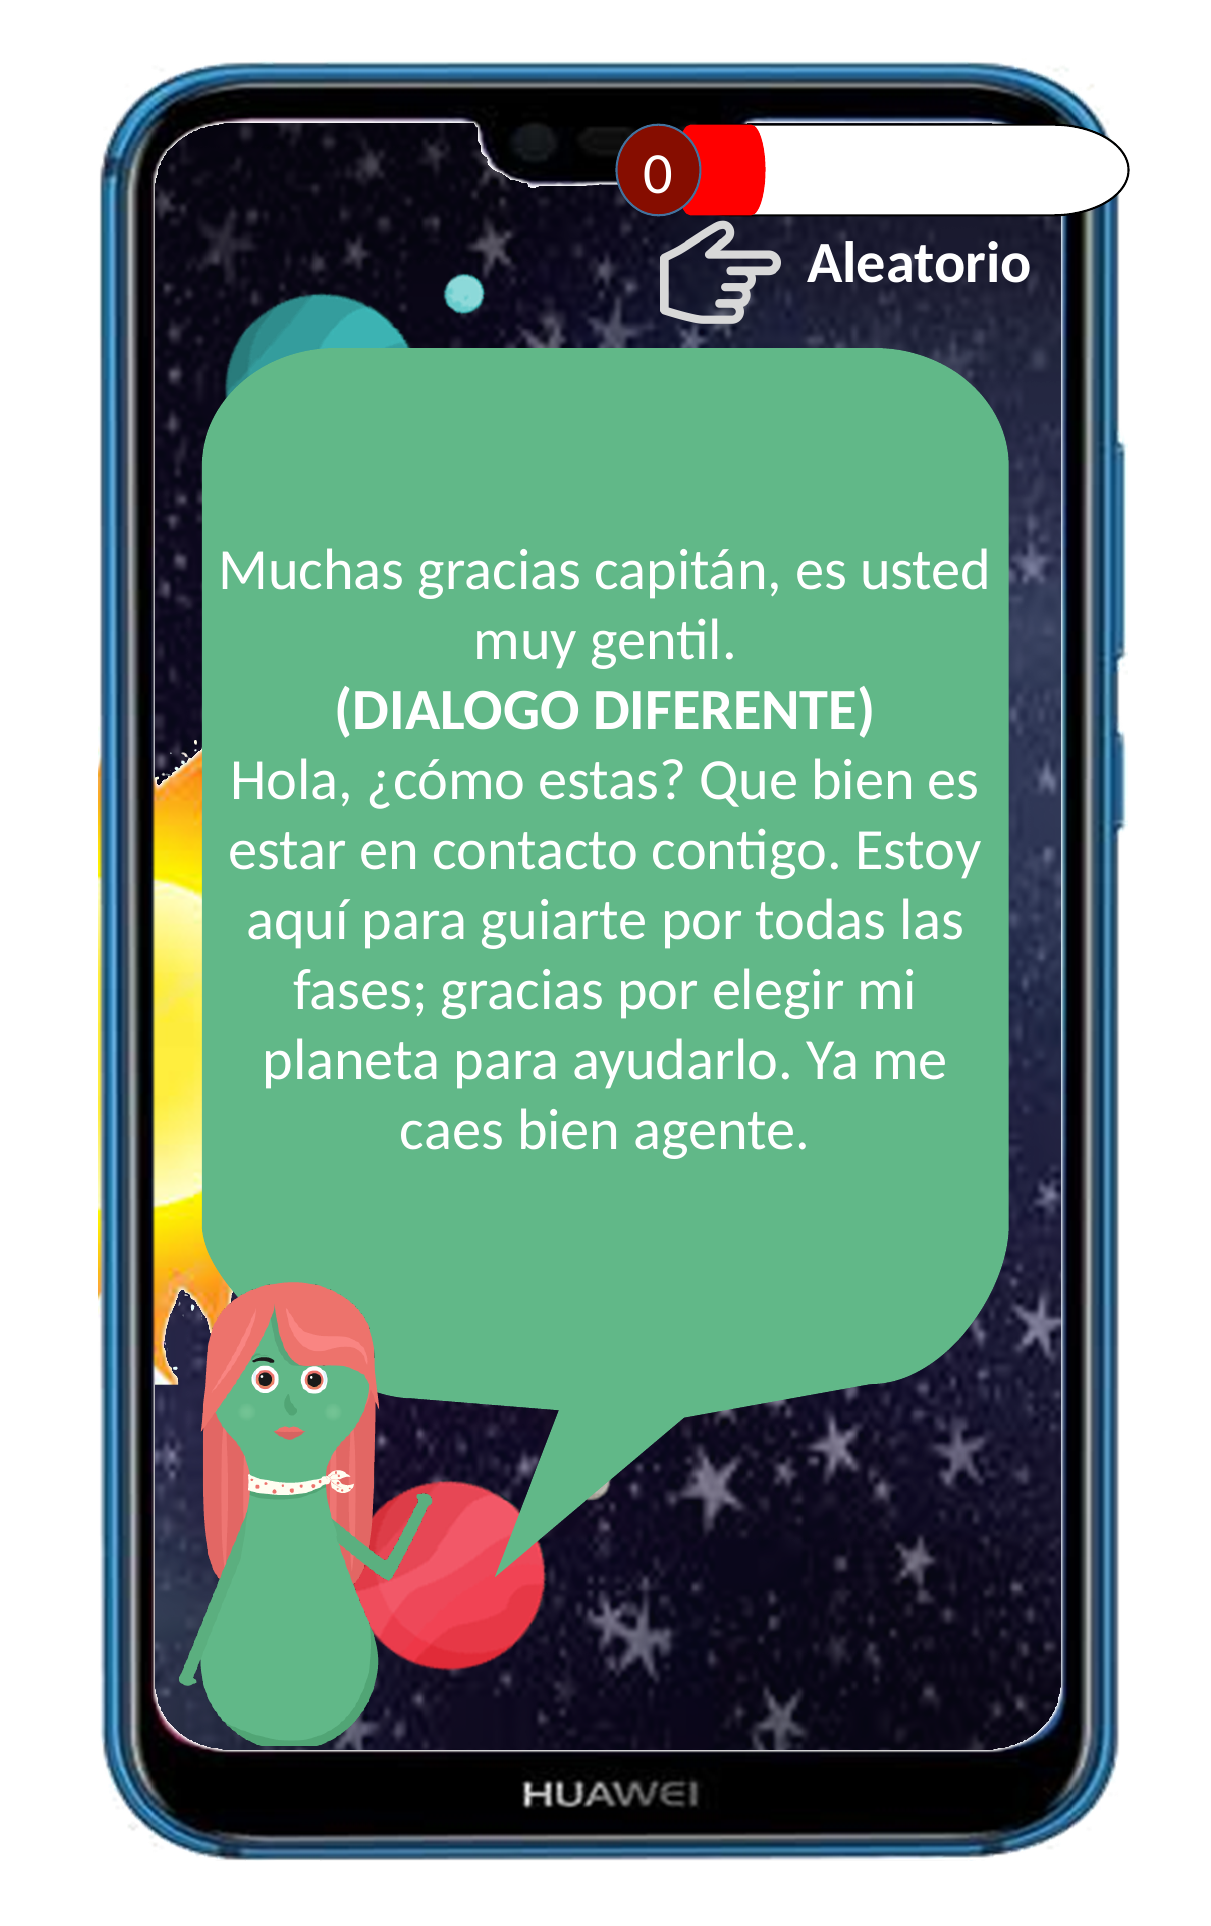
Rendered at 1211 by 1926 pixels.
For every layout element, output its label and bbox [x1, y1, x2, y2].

text_box [616, 124, 1129, 216]
picture [98, 58, 1128, 1861]
